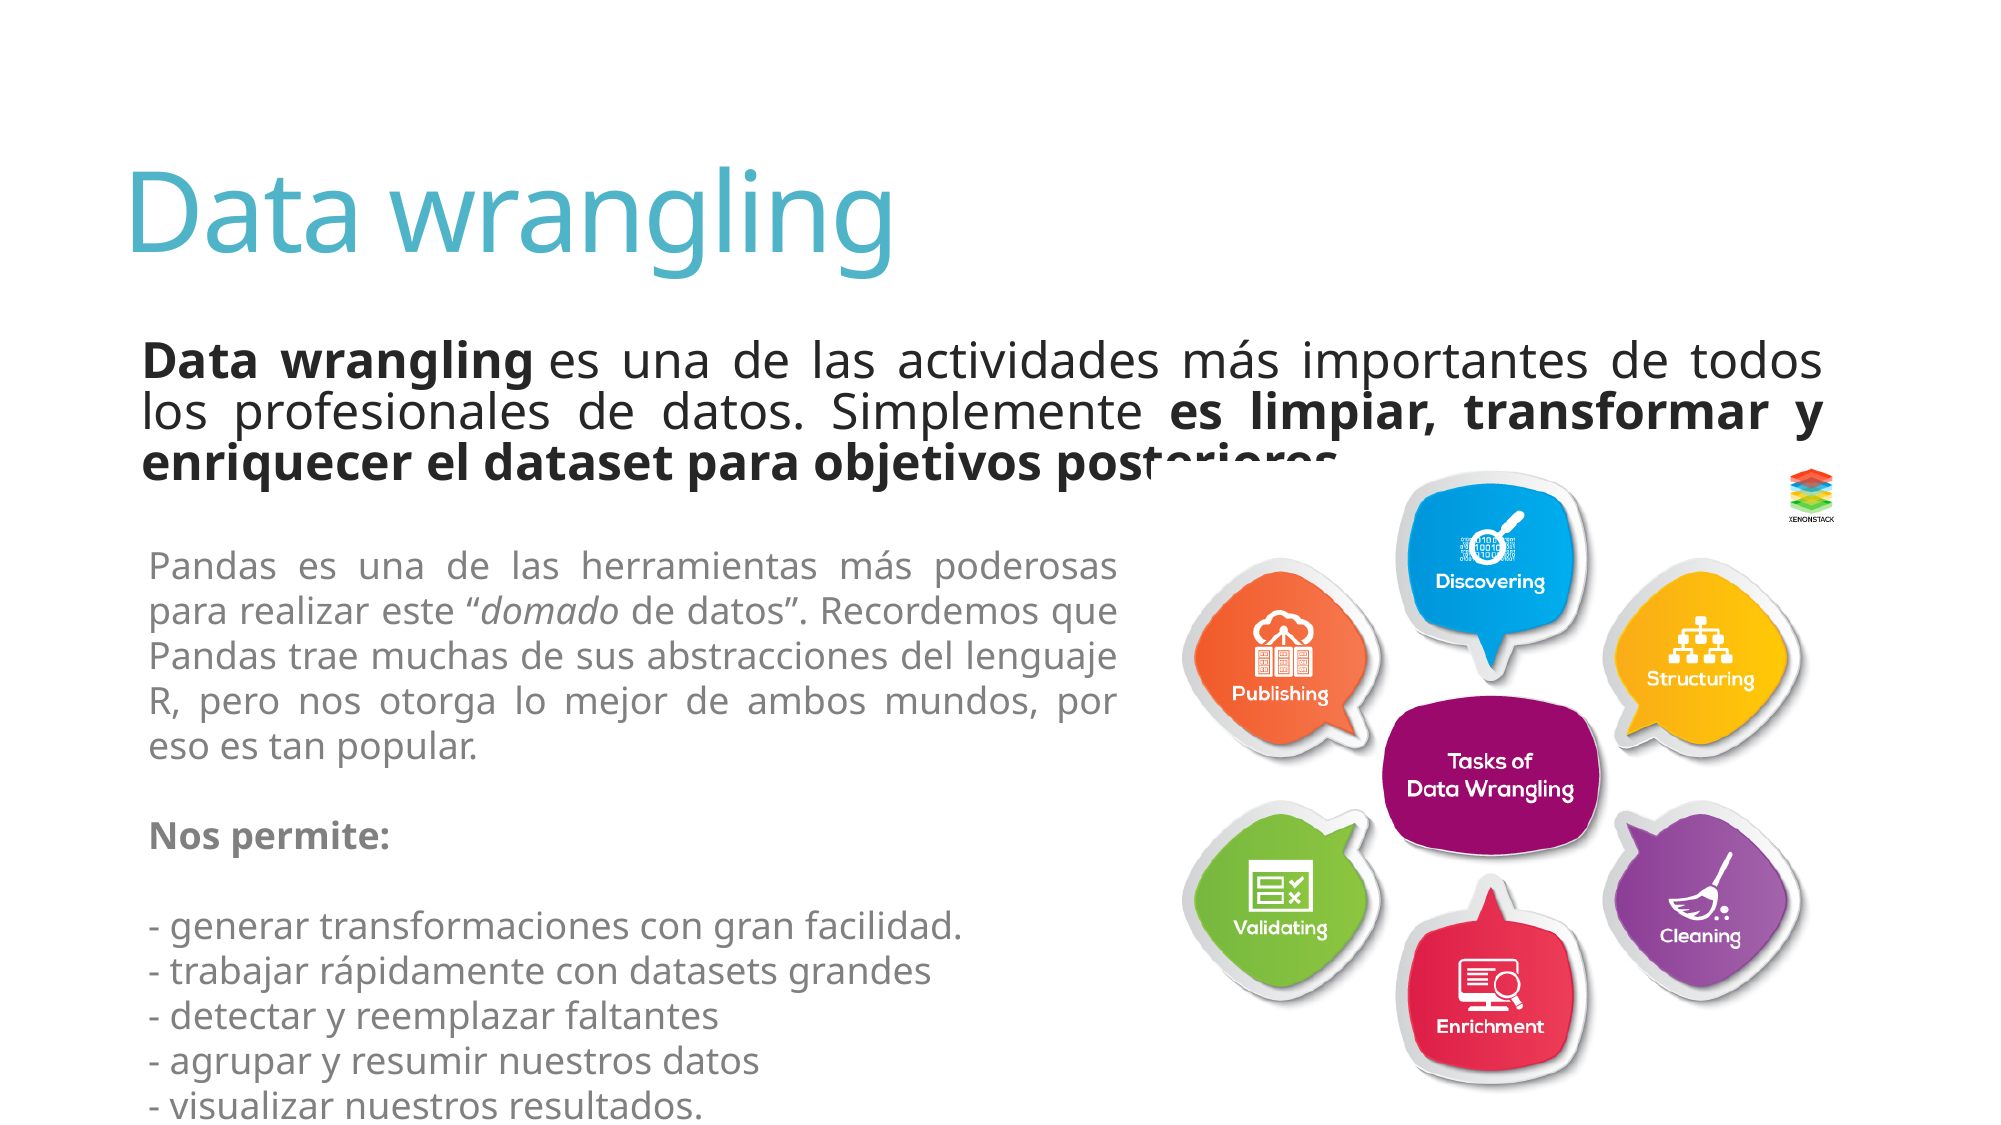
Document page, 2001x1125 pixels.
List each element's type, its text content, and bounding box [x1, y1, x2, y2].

text_box Pandas es una de las herramientas más poderosas para realizar este “domado de datos”. Recordemos que Pandas trae muchas de sus abstracciones del lenguaje R, pero nos otorga lo mejor de ambos mundos, por eso es tan popular. Nos permite: - generar transformaciones con gran facilidad. - trabajar rápidamente con datasets grandes - detectar y reemplazar faltantes - agrupar y resumir nuestros datos - visualizar nuestros resultados. [133, 534, 1134, 1125]
title Data wrangling [107, 81, 1875, 354]
picture [1151, 461, 1841, 1104]
list Data wrangling es una de las actividades más importantes de todos los profesionales de datos. Simplemente es limpiar, transformar y enriquecer el dataset para objetivos posteriores. [111, 329, 1840, 521]
